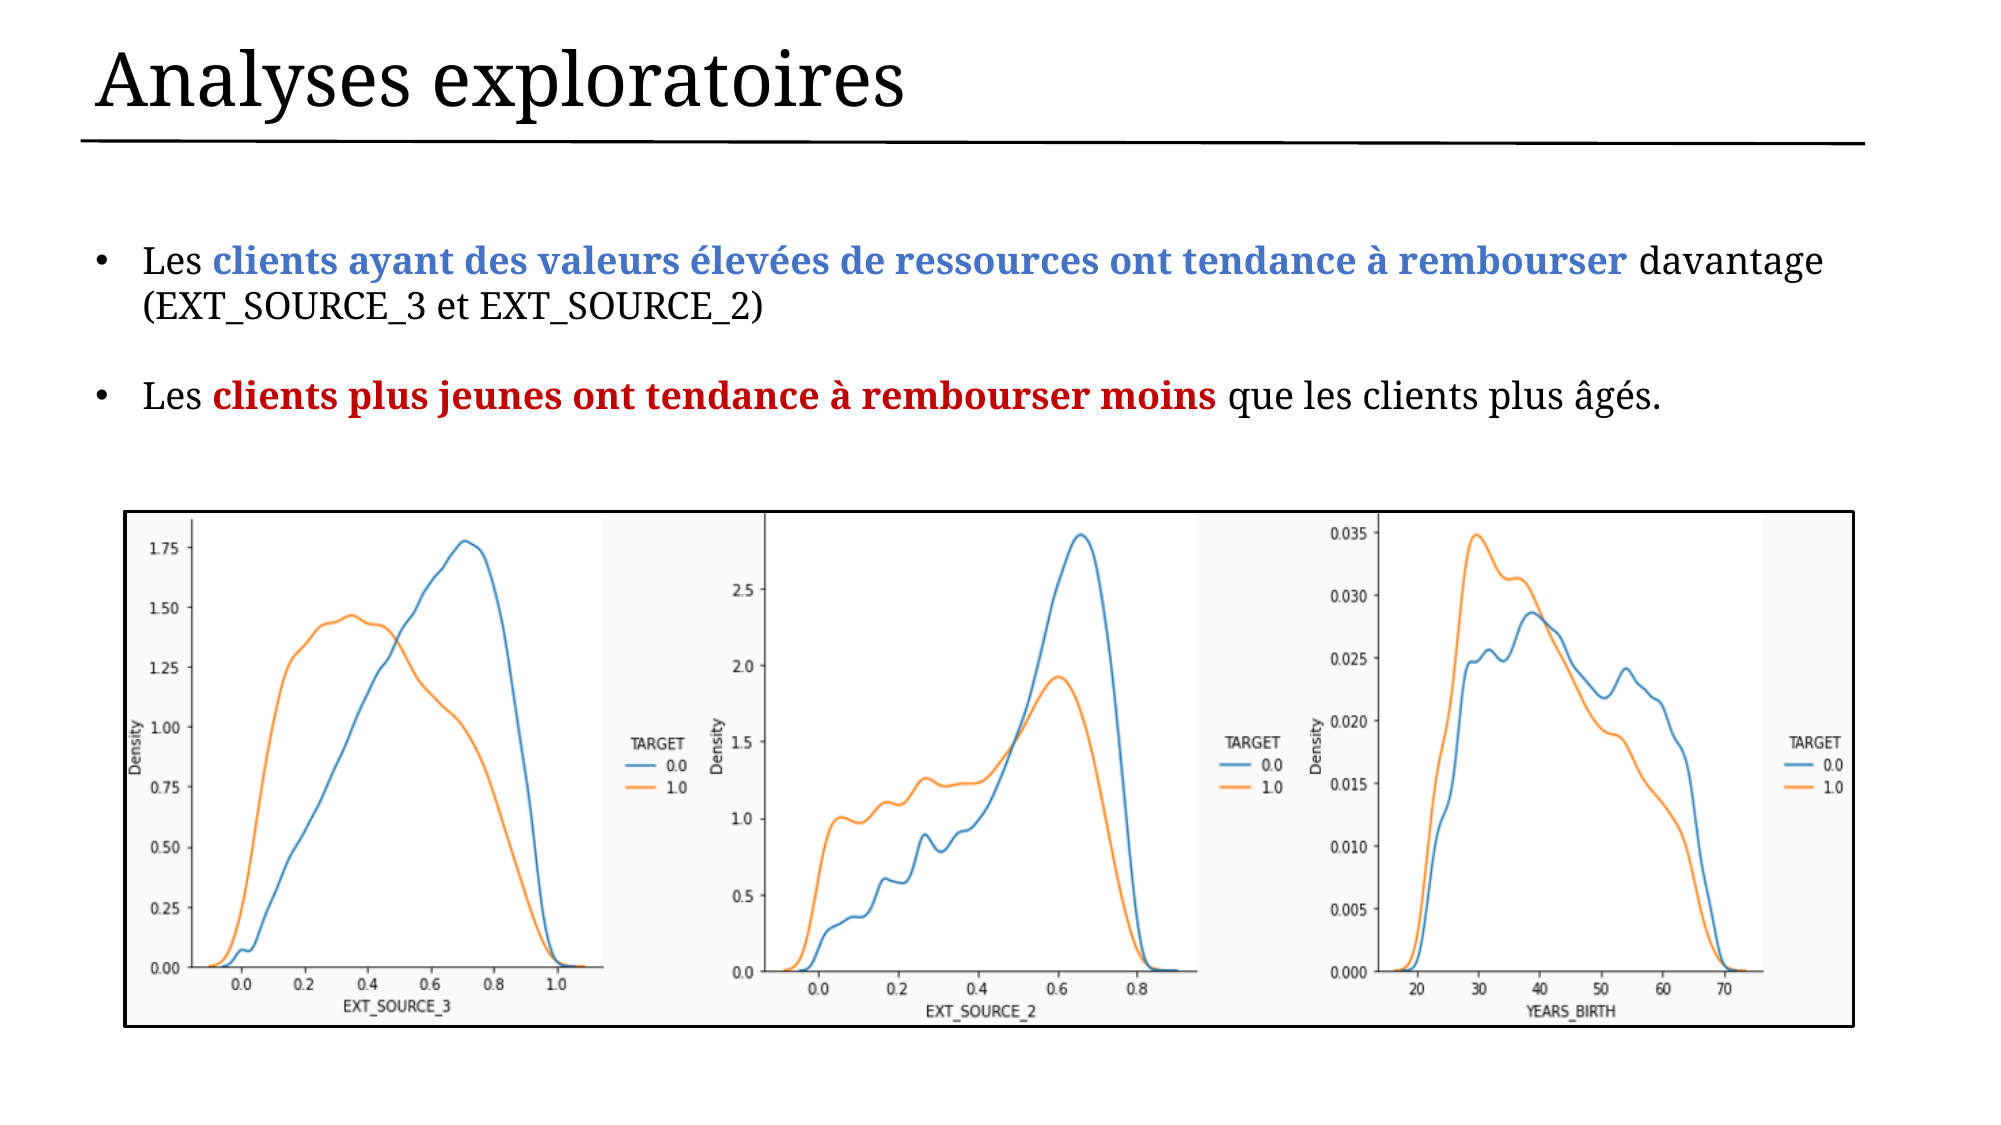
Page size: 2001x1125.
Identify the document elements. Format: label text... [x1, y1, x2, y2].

text_box Les clients ayant des valeurs élevées de ressources ont tendance à rembourser davantage (EXT_SOURCE_3 et EXT_SOURCE_2) Les clients plus jeunes ont tendance à rembourser moins que les clients plus âgés. [80, 229, 1865, 425]
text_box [80, 140, 1865, 144]
title Analyses exploratoires [80, 21, 1806, 140]
picture [126, 512, 1852, 1025]
